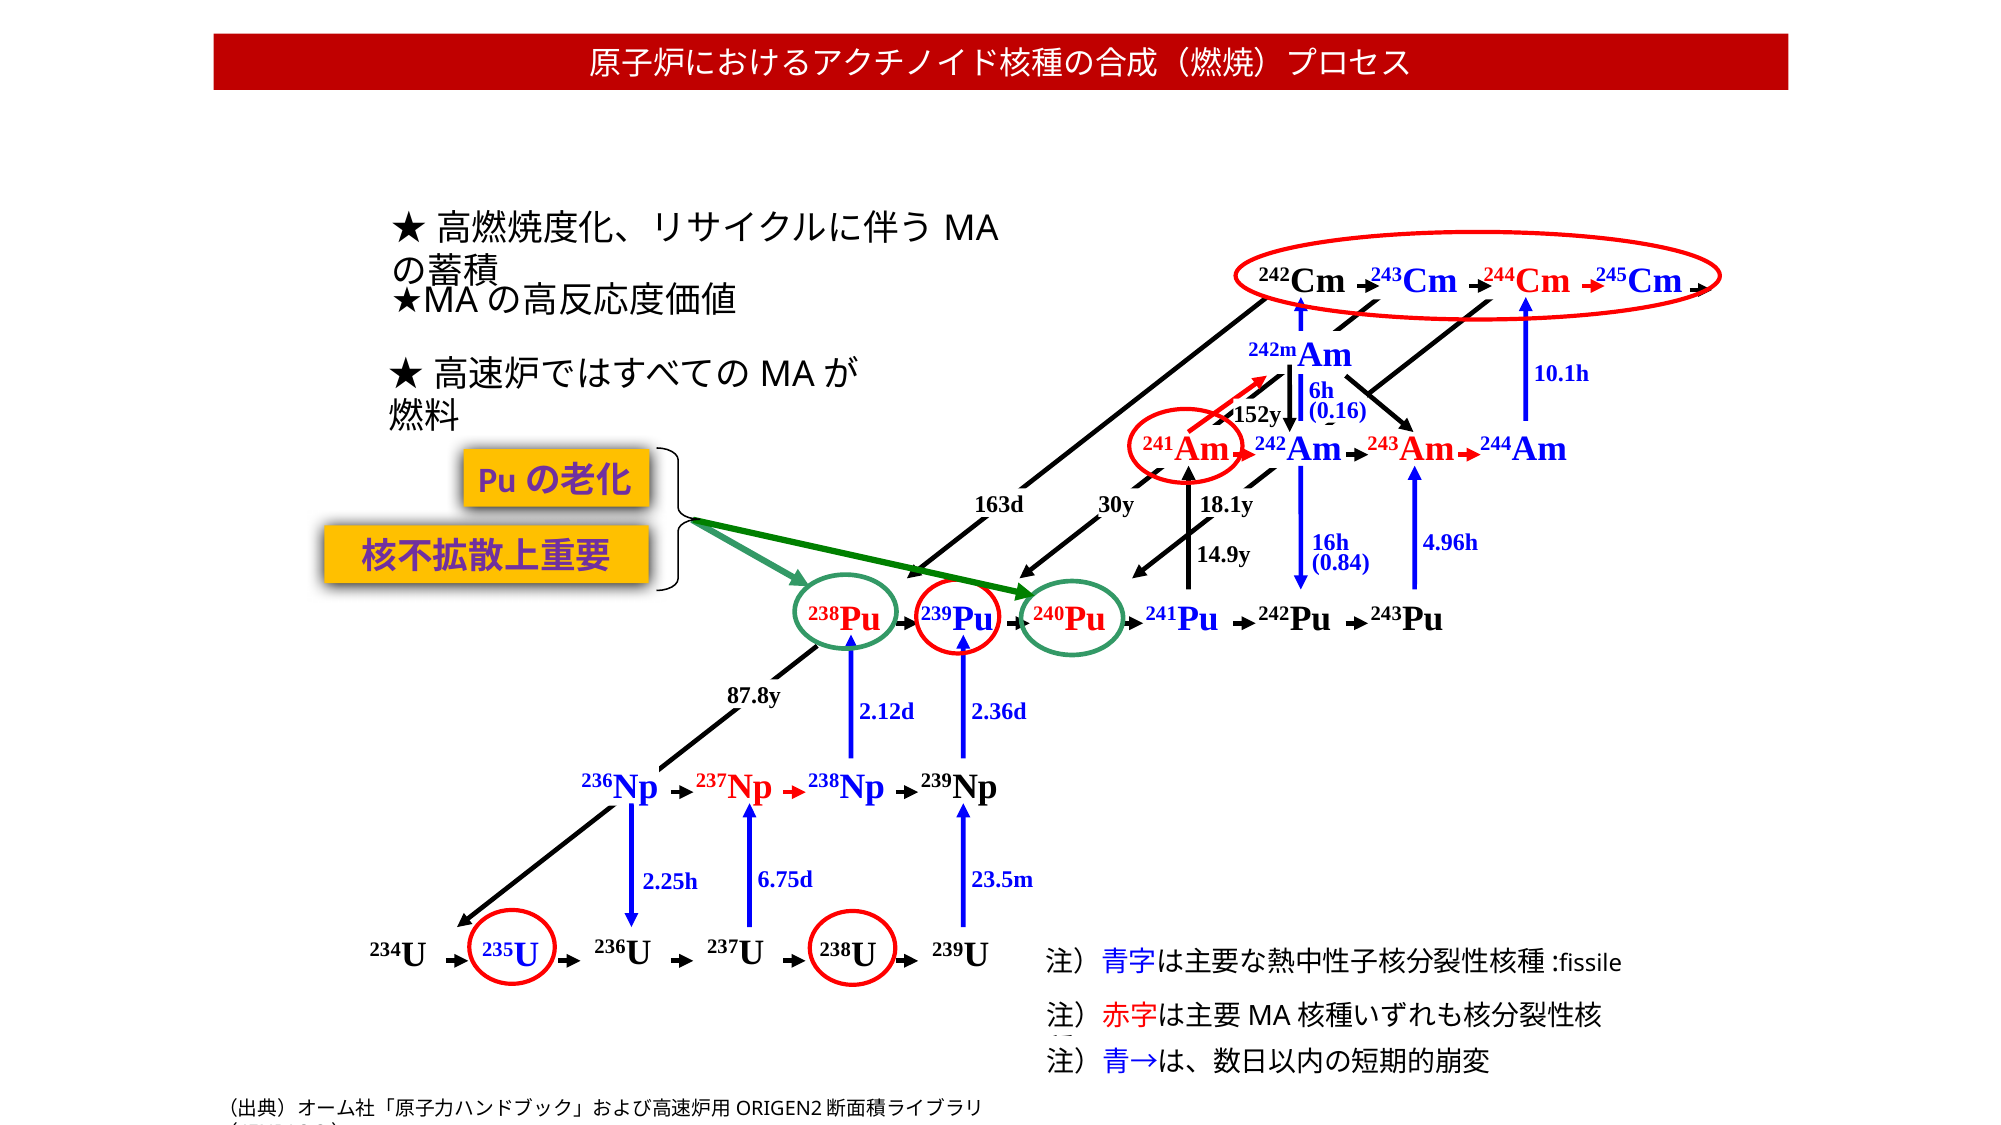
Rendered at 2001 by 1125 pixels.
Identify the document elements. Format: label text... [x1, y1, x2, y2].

text_box 10.1h [1534, 357, 1590, 387]
text_box ★高速炉ではすべてのMAが燃料 [374, 342, 899, 444]
text_box [918, 634, 1043, 804]
text_box [1241, 448, 1256, 461]
text_box 30y [1098, 488, 1144, 517]
text_box [693, 520, 1035, 600]
text_box [895, 785, 918, 799]
text_box 18.1y [1199, 488, 1267, 517]
text_box [1235, 375, 1267, 398]
text_box [794, 574, 897, 649]
text_box [1345, 617, 1369, 630]
text_box [469, 909, 555, 984]
text_box [693, 634, 829, 759]
text_box [1345, 448, 1369, 461]
text_box [906, 569, 921, 579]
text_box [1294, 305, 1308, 331]
text_box 243Pu [1370, 595, 1445, 639]
text_box [693, 521, 810, 587]
text_box 注）青→は、数日以内の短期的崩変 [1031, 1035, 1575, 1085]
text_box 242Am [1255, 425, 1343, 468]
text_box 238Np [808, 762, 886, 803]
text_box （出典）オーム社「原子力ハンドブック」および高速炉用ORIGEN2断面積ライブラリ（JENDL3.3） [203, 1088, 1037, 1125]
text_box [1294, 465, 1308, 590]
text_box 注）赤字は主要MA核種いずれも核分裂性核種:fissionable [1031, 990, 1788, 1072]
text_box [896, 617, 917, 630]
text_box 242mAm [1248, 331, 1353, 374]
text_box [1021, 581, 1124, 655]
text_box 4.96h [1422, 526, 1479, 556]
text_box 14.9y [1196, 538, 1251, 568]
text_box 163d [974, 488, 1042, 517]
text_box [656, 447, 700, 591]
text_box Puの老化 [463, 449, 650, 507]
text_box [916, 579, 1000, 654]
text_box 244Am [1480, 425, 1568, 468]
text_box 16h (0.84) [1311, 534, 1371, 575]
text_box [1007, 617, 1022, 630]
text_box ★MAの高反応度価値 [376, 269, 795, 328]
text_box [1233, 617, 1256, 630]
text_box [783, 785, 806, 799]
text_box [1019, 516, 1099, 579]
text_box 242Pu [1258, 595, 1332, 639]
text_box [1345, 375, 1414, 432]
text_box 2.12d [859, 695, 915, 725]
text_box 6h (0.16) [1308, 382, 1368, 423]
text_box [1408, 465, 1421, 590]
text_box 152y [1233, 398, 1282, 428]
text_box [1132, 534, 1188, 579]
text_box [809, 910, 896, 985]
text_box 241Pu [1145, 595, 1220, 639]
text_box [1129, 408, 1243, 483]
text_box [1283, 364, 1296, 432]
text_box ★高燃焼度化、リサイクルに伴うMAの蓄積 [377, 197, 1050, 298]
text_box [1458, 448, 1481, 461]
text_box 237Np [695, 762, 774, 803]
text_box [1123, 617, 1144, 630]
text_box [344, 803, 1054, 995]
text_box 243Am [1367, 425, 1455, 468]
text_box [558, 735, 694, 804]
text_box 注）青字は主要な熱中性子核分裂性核種:fissile [1054, 935, 1736, 984]
text_box [1235, 231, 1720, 320]
text_box 原子炉におけるアクチノイド核種の合成（燃焼）プロセス [213, 33, 1789, 90]
text_box 核不拡散上重要 [324, 525, 649, 584]
